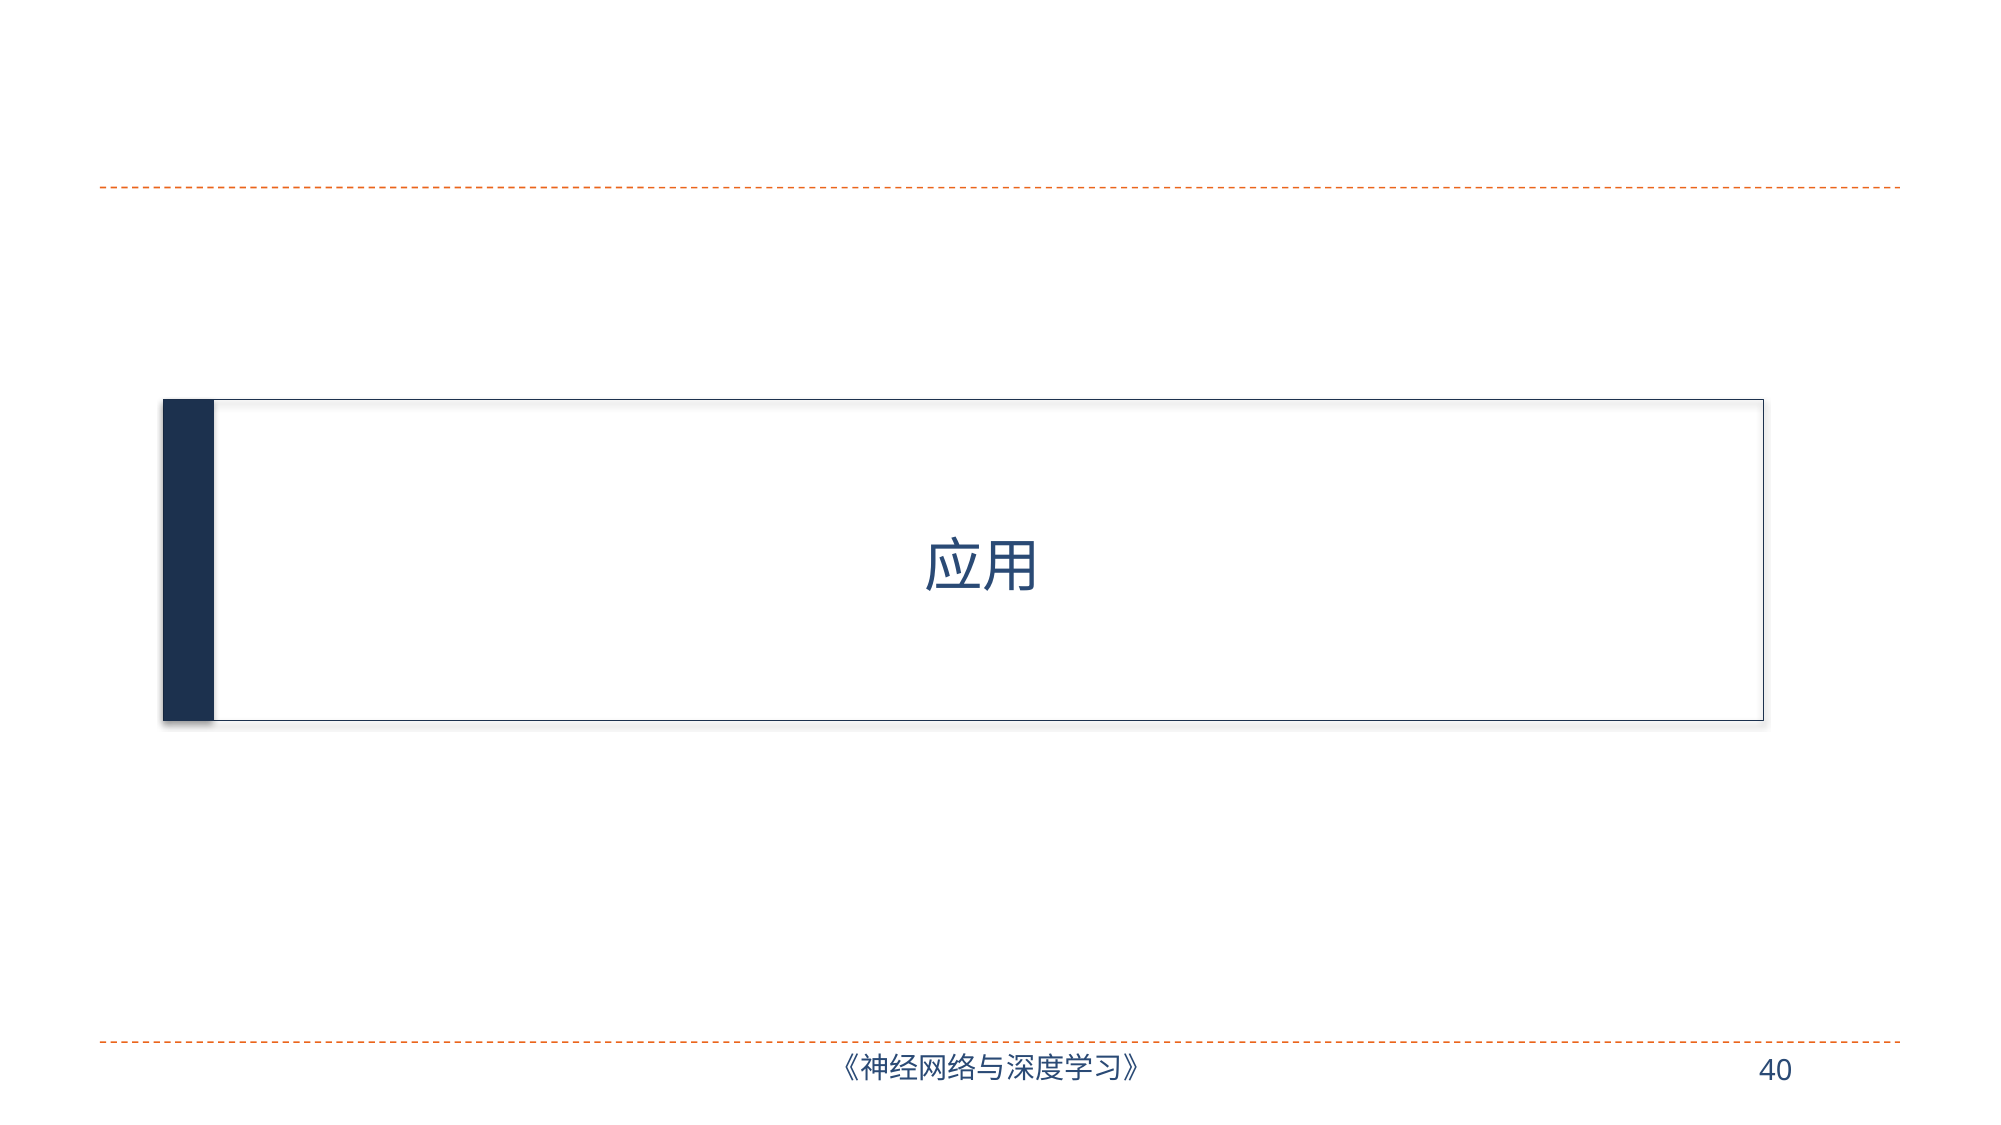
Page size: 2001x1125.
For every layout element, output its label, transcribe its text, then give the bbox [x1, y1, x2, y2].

title 应用 [232, 439, 1733, 688]
